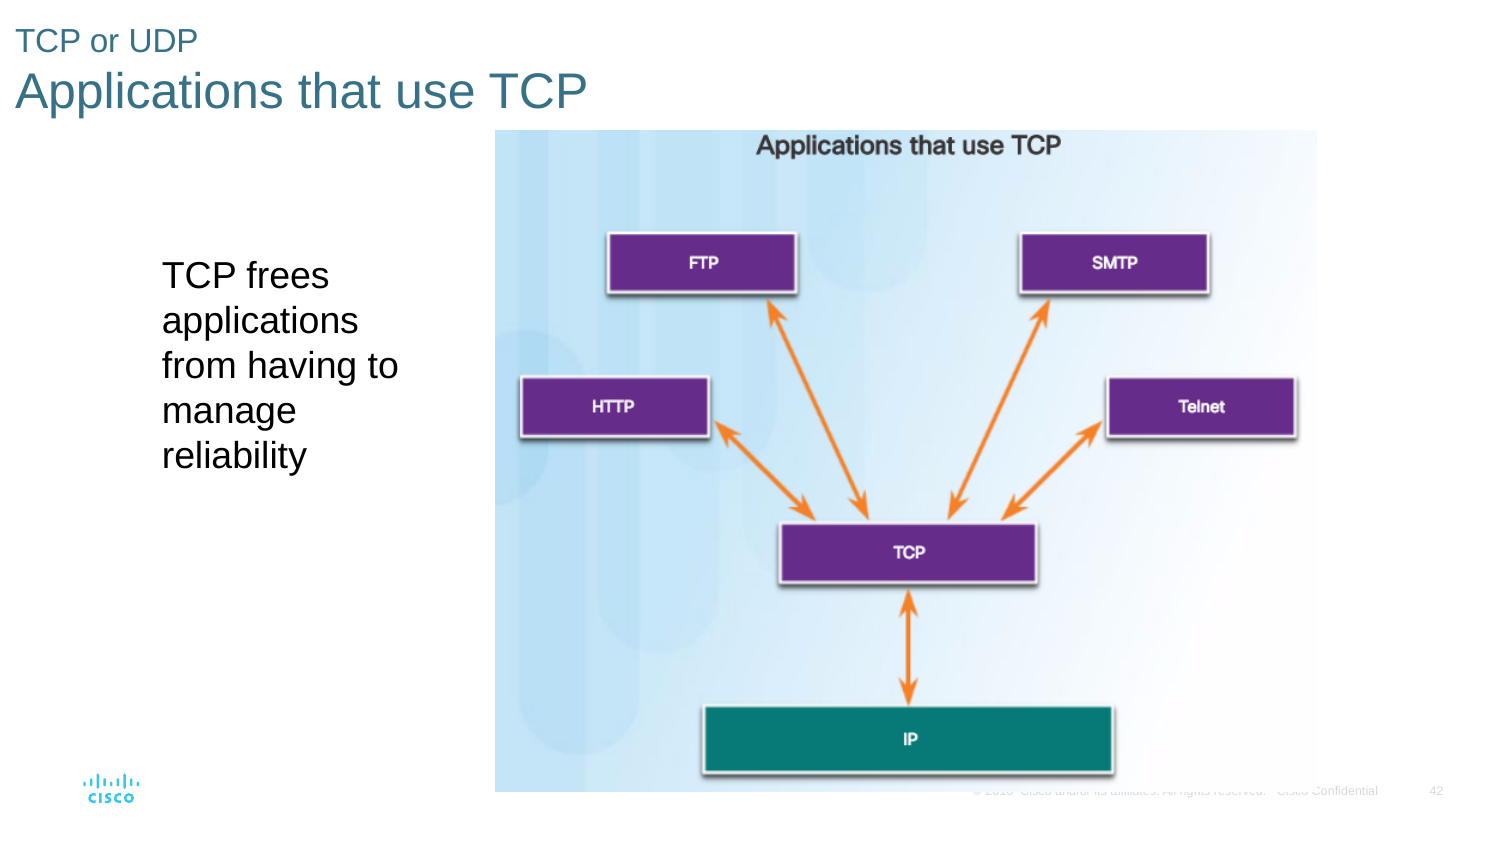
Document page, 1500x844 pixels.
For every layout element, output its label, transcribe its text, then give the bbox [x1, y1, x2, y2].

text_box TCP frees applications from having to manage reliability [147, 244, 416, 484]
picture [494, 130, 1317, 793]
title TCP or UDP Applications that use TCP [0, 6, 1500, 131]
